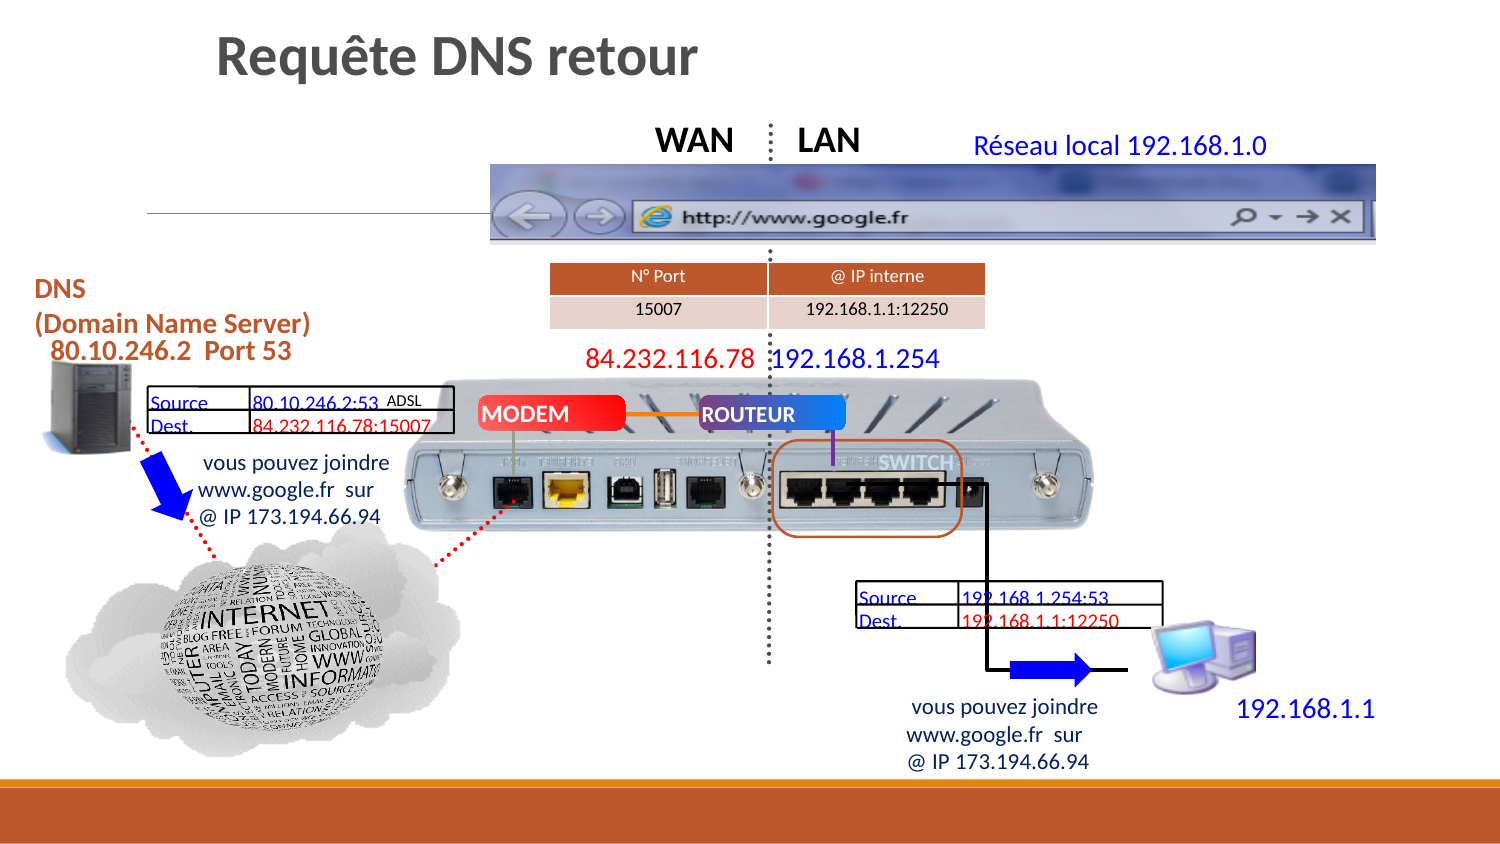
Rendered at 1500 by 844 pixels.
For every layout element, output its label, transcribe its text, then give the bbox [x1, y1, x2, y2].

text_box [1088, 663, 1094, 677]
table_cell 15007 [550, 297, 767, 329]
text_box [893, 435, 1081, 577]
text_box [0, 261, 347, 455]
text_box Requête DNS retour [216, 5, 1286, 99]
picture [489, 164, 1377, 246]
text_box Réseau local 192.168.1.0 [973, 125, 1268, 161]
text_box vous pouvez joindre www.google.fr sur @ IP 173.194.66.94 [183, 442, 380, 515]
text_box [64, 518, 464, 760]
text_box [139, 464, 195, 515]
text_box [147, 385, 456, 434]
table_cell 192.168.1.1:12250 [769, 297, 985, 329]
text_box vous pouvez joindre www.google.fr sur @ IP 173.194.66.94 [891, 684, 1164, 782]
table_header @ IP interne [769, 263, 985, 295]
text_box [1151, 620, 1378, 725]
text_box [584, 339, 942, 431]
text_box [893, 637, 1081, 719]
text_box LAN [797, 115, 862, 161]
picture [383, 368, 1105, 544]
text_box WAN [654, 115, 735, 161]
table_header N° Port [550, 263, 767, 295]
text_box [855, 580, 1164, 629]
